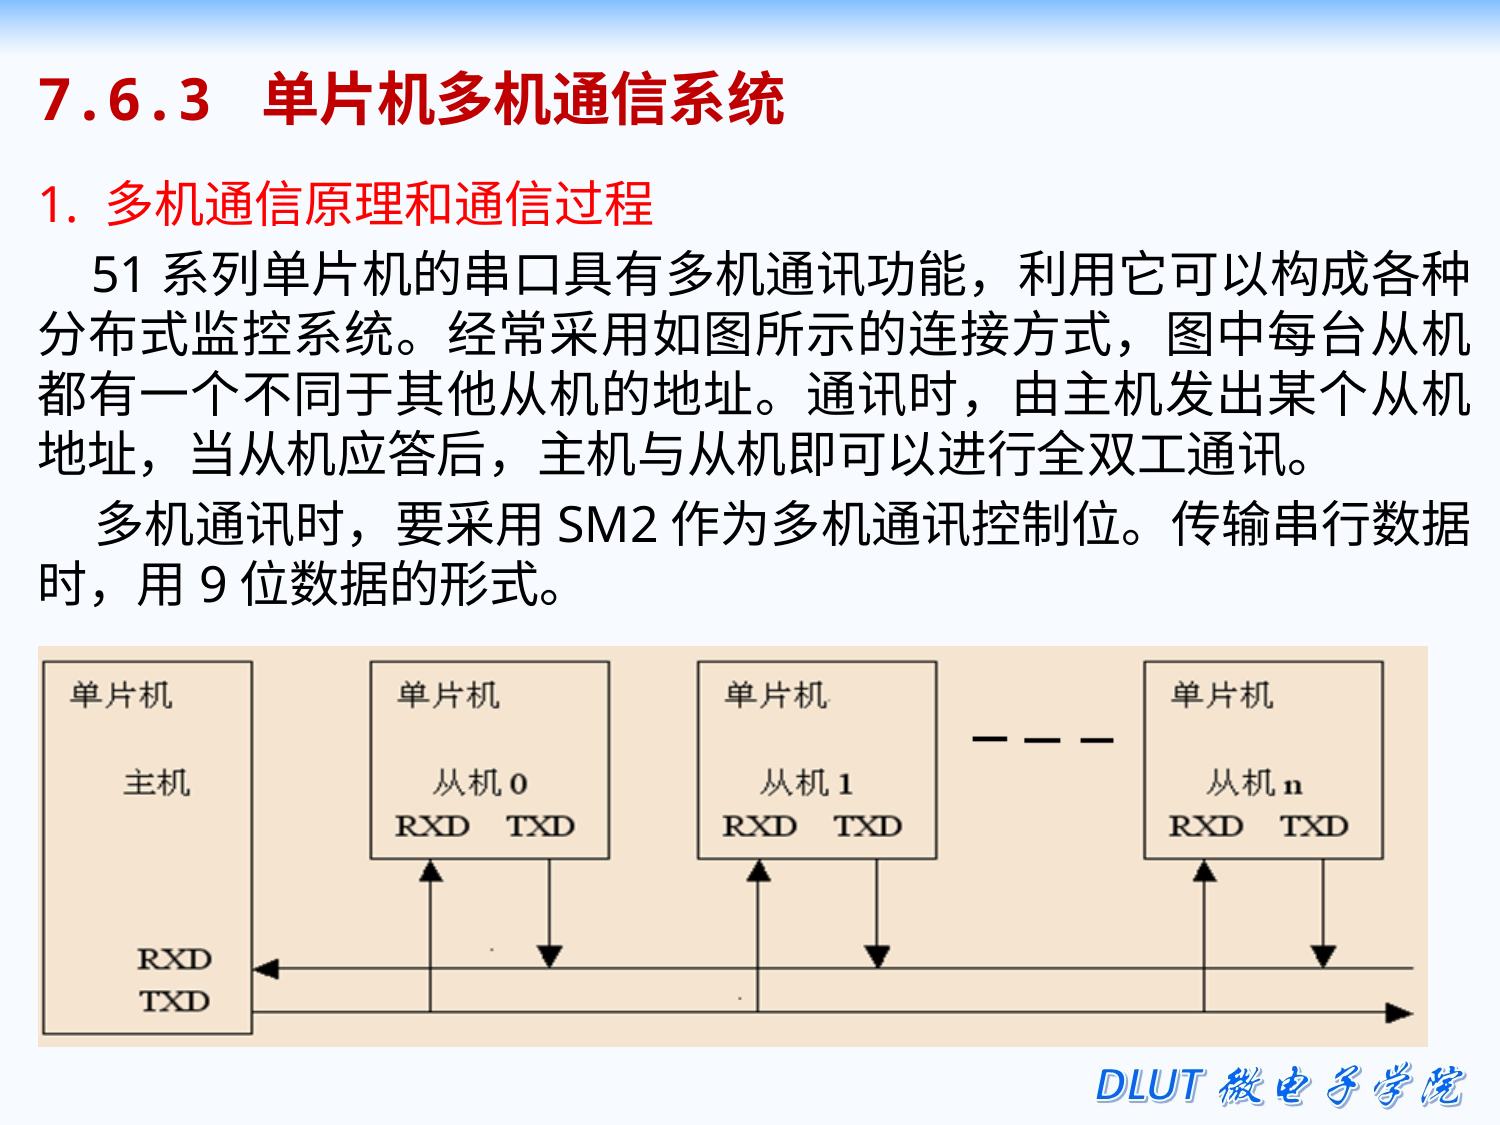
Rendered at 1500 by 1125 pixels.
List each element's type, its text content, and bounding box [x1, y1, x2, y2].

picture [0, 0, 1500, 1125]
text_box 7.6.3 单片机多机通信系统 [22, 47, 920, 147]
text_box 1. 多机通信原理和通信过程 51系列单片机的串口具有多机通讯功能，利用它可以构成各种分布式监控系统。经常采用如图所示的连接方式，图中每台从机都有一个不同于其他从机的地址。通讯时，由主机发出某个从机地址，当从机应答后，主机与从机即可以进行全双工通讯。 多机通讯时，要采用SM2作为多机通讯控制位。传输串行数据时，用9位数据的形式。 [22, 165, 1487, 666]
